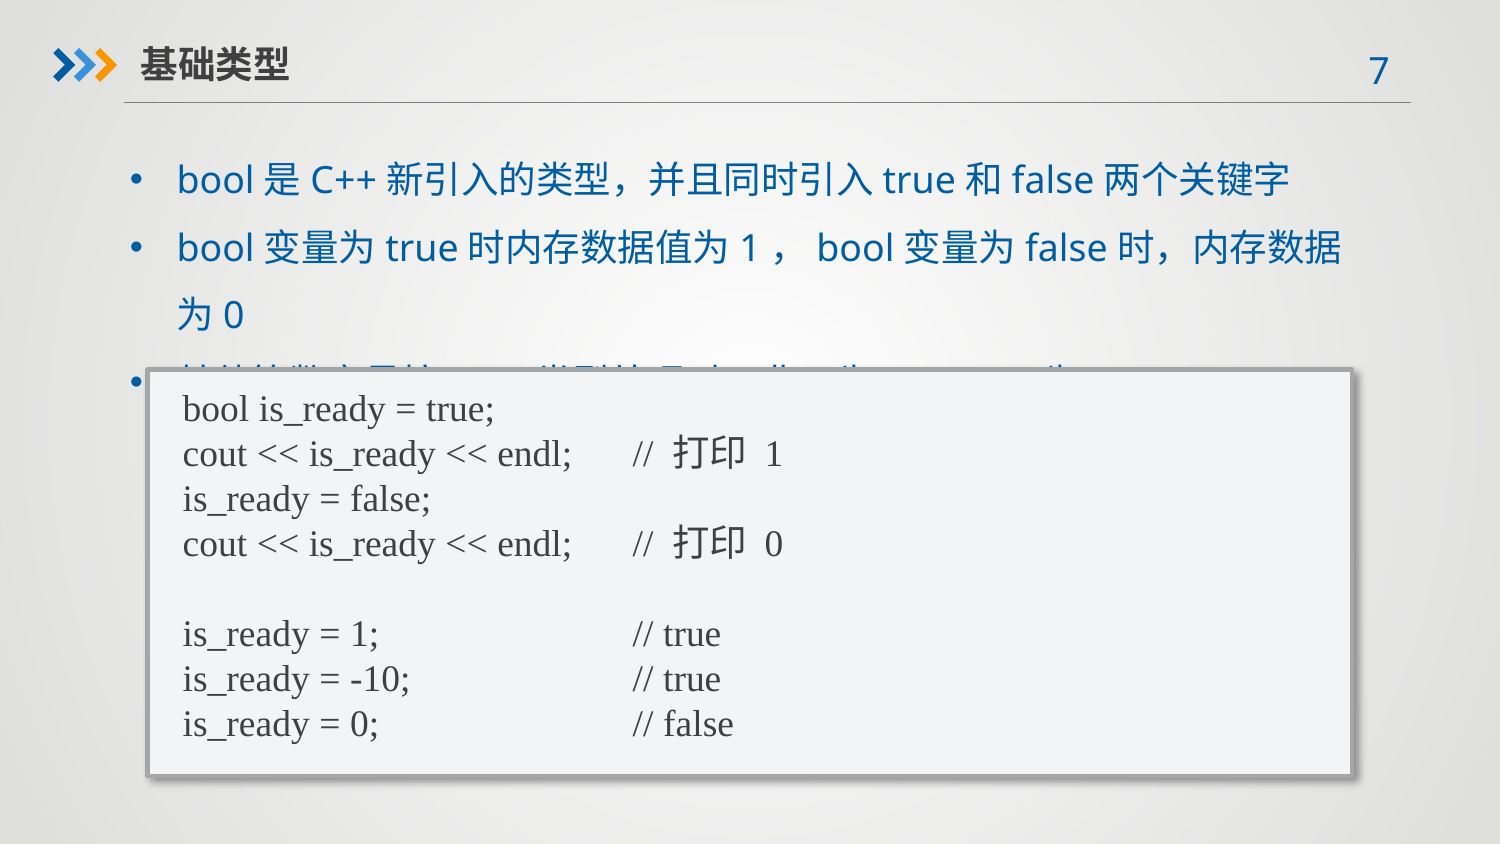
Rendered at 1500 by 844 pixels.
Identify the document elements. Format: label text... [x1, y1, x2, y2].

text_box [147, 369, 1353, 777]
text_box bool是C++新引入的类型，并且同时引入true和false两个关键字 bool变量为true时内存数据值为1，bool变量为false时，内存数据为0 其他算数变量按bool类型处理时，非0为true，0为false [115, 126, 1376, 412]
picture [0, 0, 1500, 844]
text_box 基础类型 [140, 32, 491, 95]
